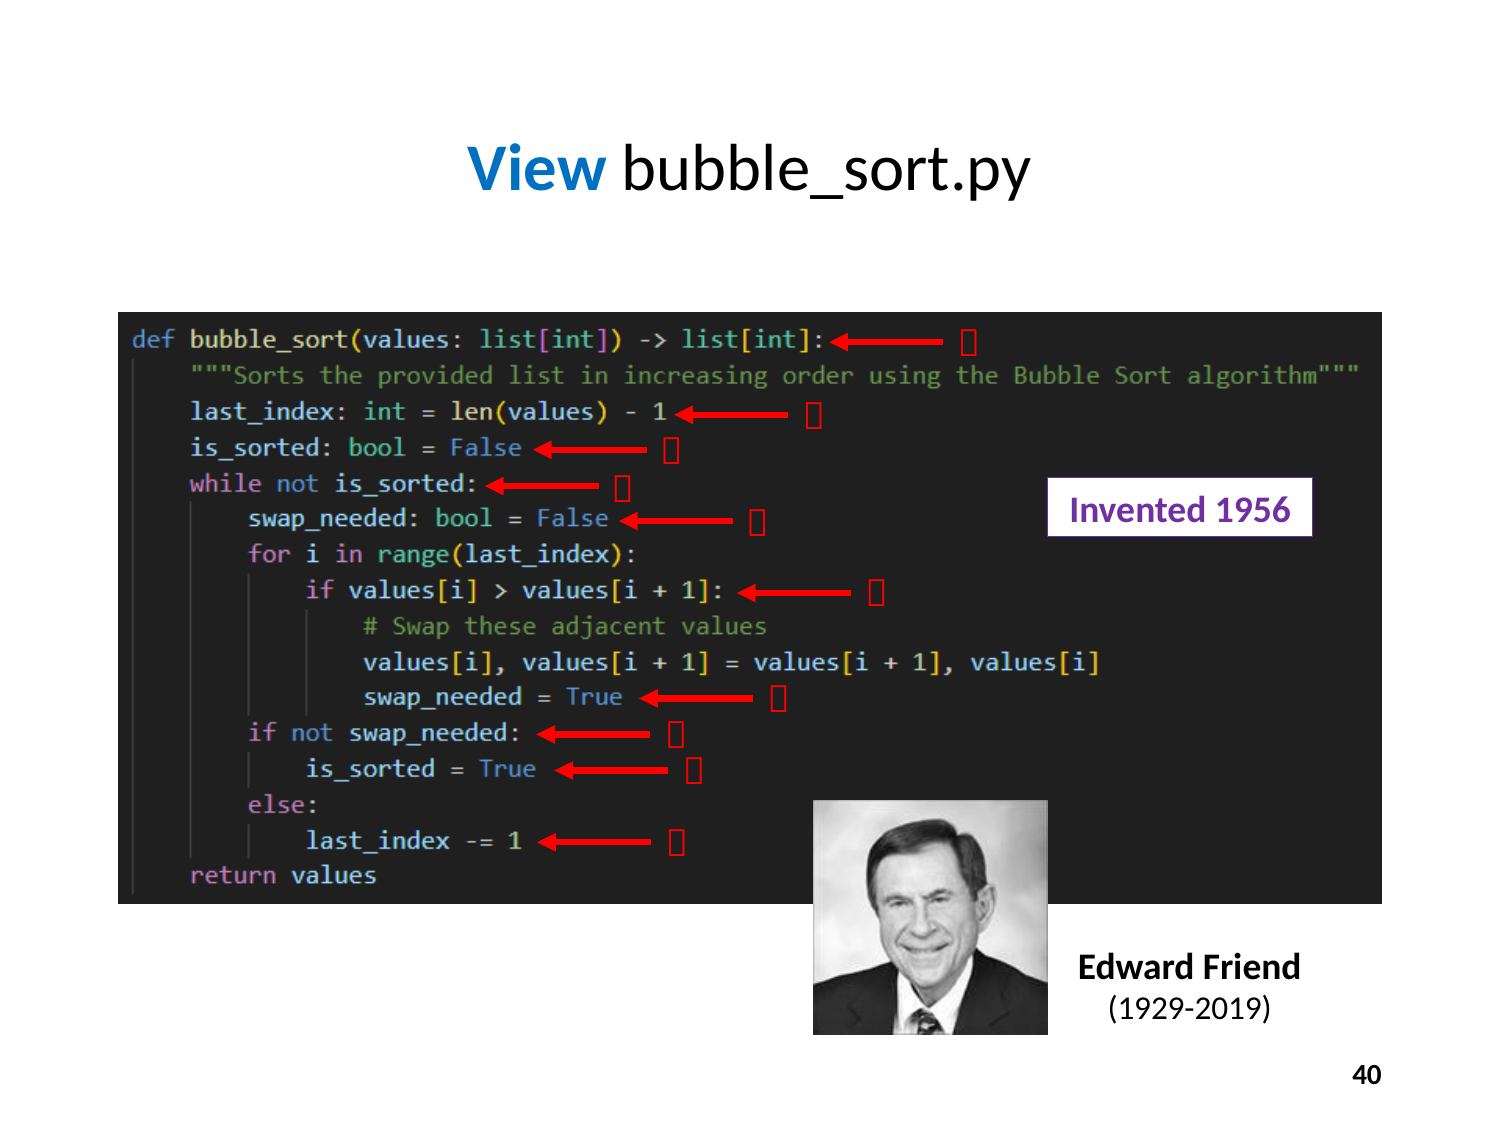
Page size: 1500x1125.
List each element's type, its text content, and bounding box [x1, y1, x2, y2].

picture [118, 312, 1382, 904]
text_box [829, 311, 1006, 373]
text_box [618, 491, 795, 552]
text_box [537, 811, 714, 872]
slide_number 40 [1059, 1042, 1397, 1103]
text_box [736, 561, 914, 623]
title View bubble_sort.py [103, 59, 1397, 278]
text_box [813, 800, 1332, 1036]
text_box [532, 419, 709, 480]
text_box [554, 739, 732, 801]
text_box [674, 384, 851, 445]
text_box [536, 703, 713, 765]
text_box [484, 457, 660, 519]
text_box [639, 667, 816, 729]
